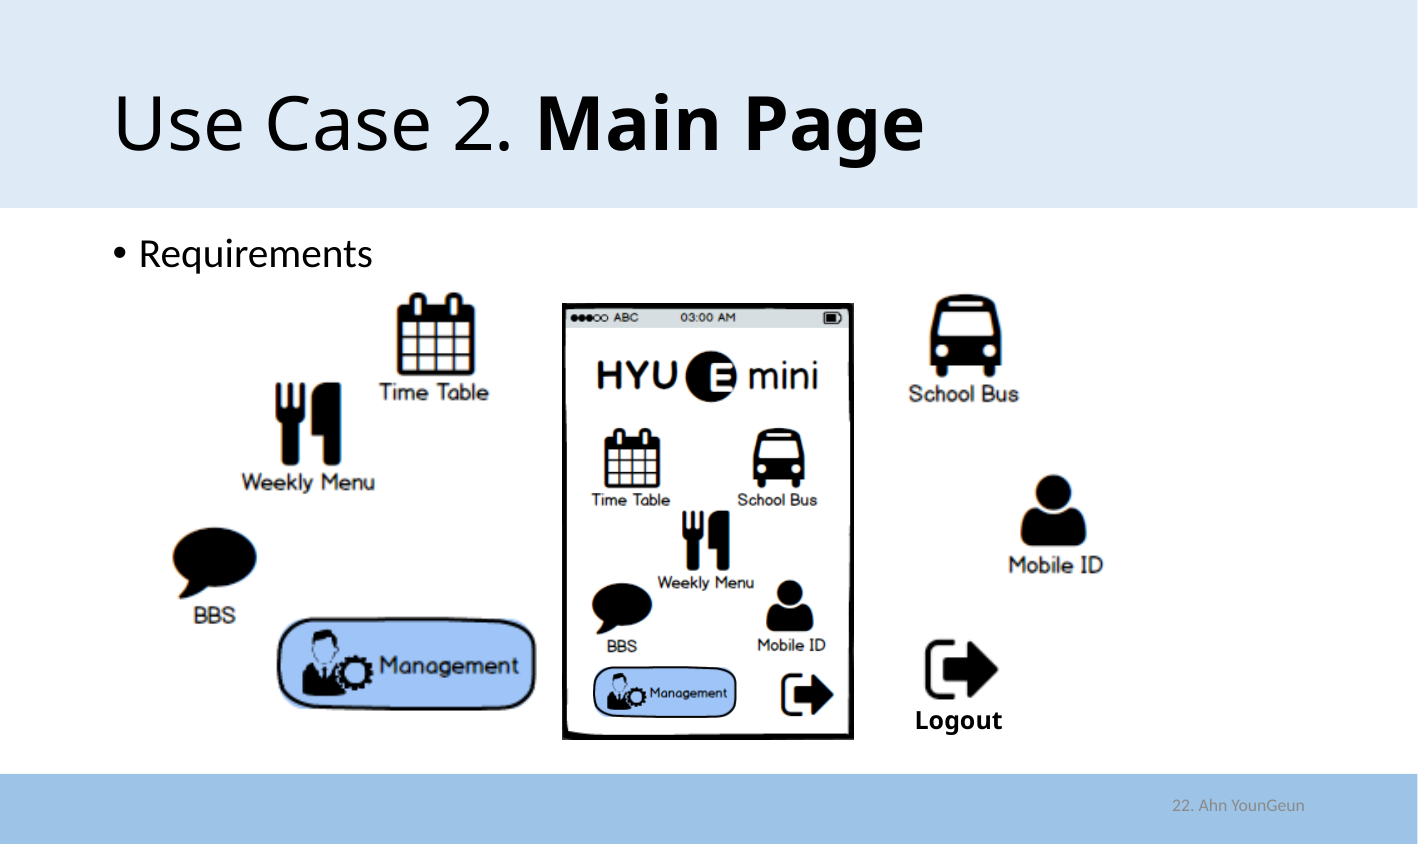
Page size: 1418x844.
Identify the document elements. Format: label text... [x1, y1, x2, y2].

picture [270, 610, 548, 722]
picture [236, 286, 499, 501]
slide_number 22. Ahn YounGeun [1001, 782, 1320, 827]
list Requirements [97, 224, 1320, 287]
title Use Case 2. Main Page [97, 44, 1320, 208]
picture [1007, 471, 1108, 584]
picture [166, 523, 264, 631]
picture [900, 286, 1030, 411]
picture [562, 303, 854, 740]
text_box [899, 628, 1022, 766]
